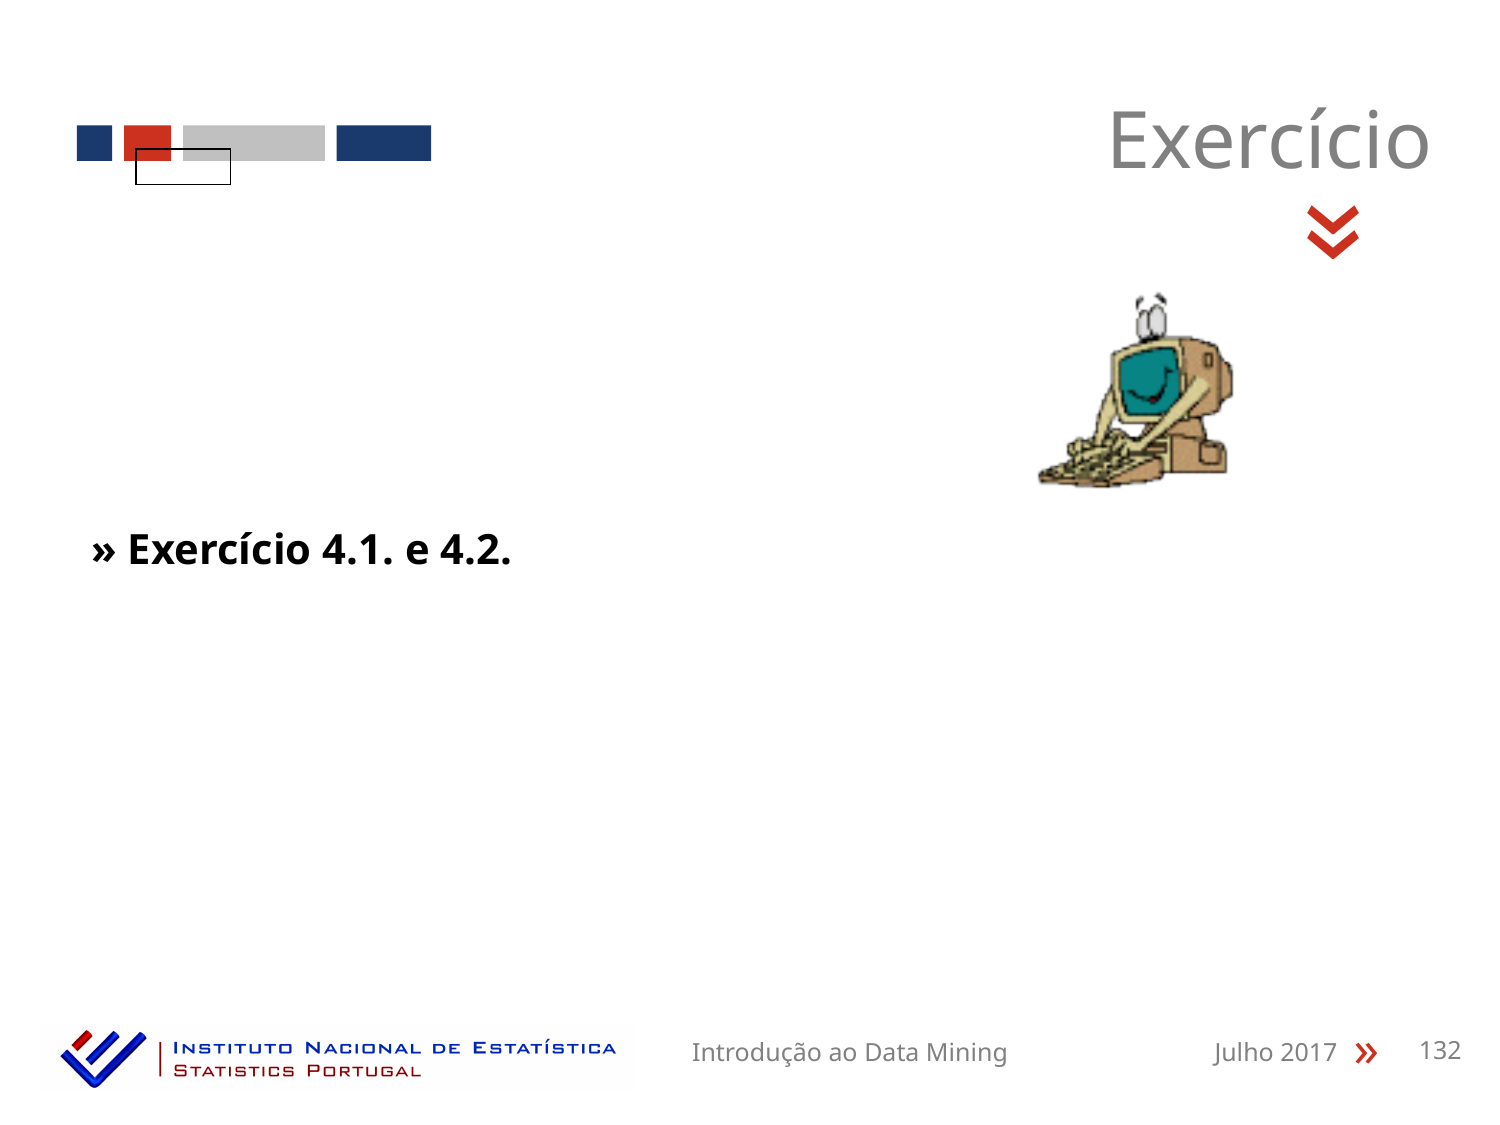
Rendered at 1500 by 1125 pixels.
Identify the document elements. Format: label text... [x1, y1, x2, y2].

text_box » Exercício 4.1. e 4.2. [76, 515, 1376, 580]
picture [1033, 290, 1241, 492]
slide_number Julho 2017 [1081, 1009, 1353, 1093]
picture [41, 1023, 620, 1093]
text_box « [1234, 207, 1400, 280]
text_box « [1316, 1023, 1394, 1099]
footer Introdução ao Data Mining [620, 1009, 1081, 1093]
text_box Exercício [454, 66, 1447, 207]
slide_number 132 [1358, 1009, 1477, 1093]
